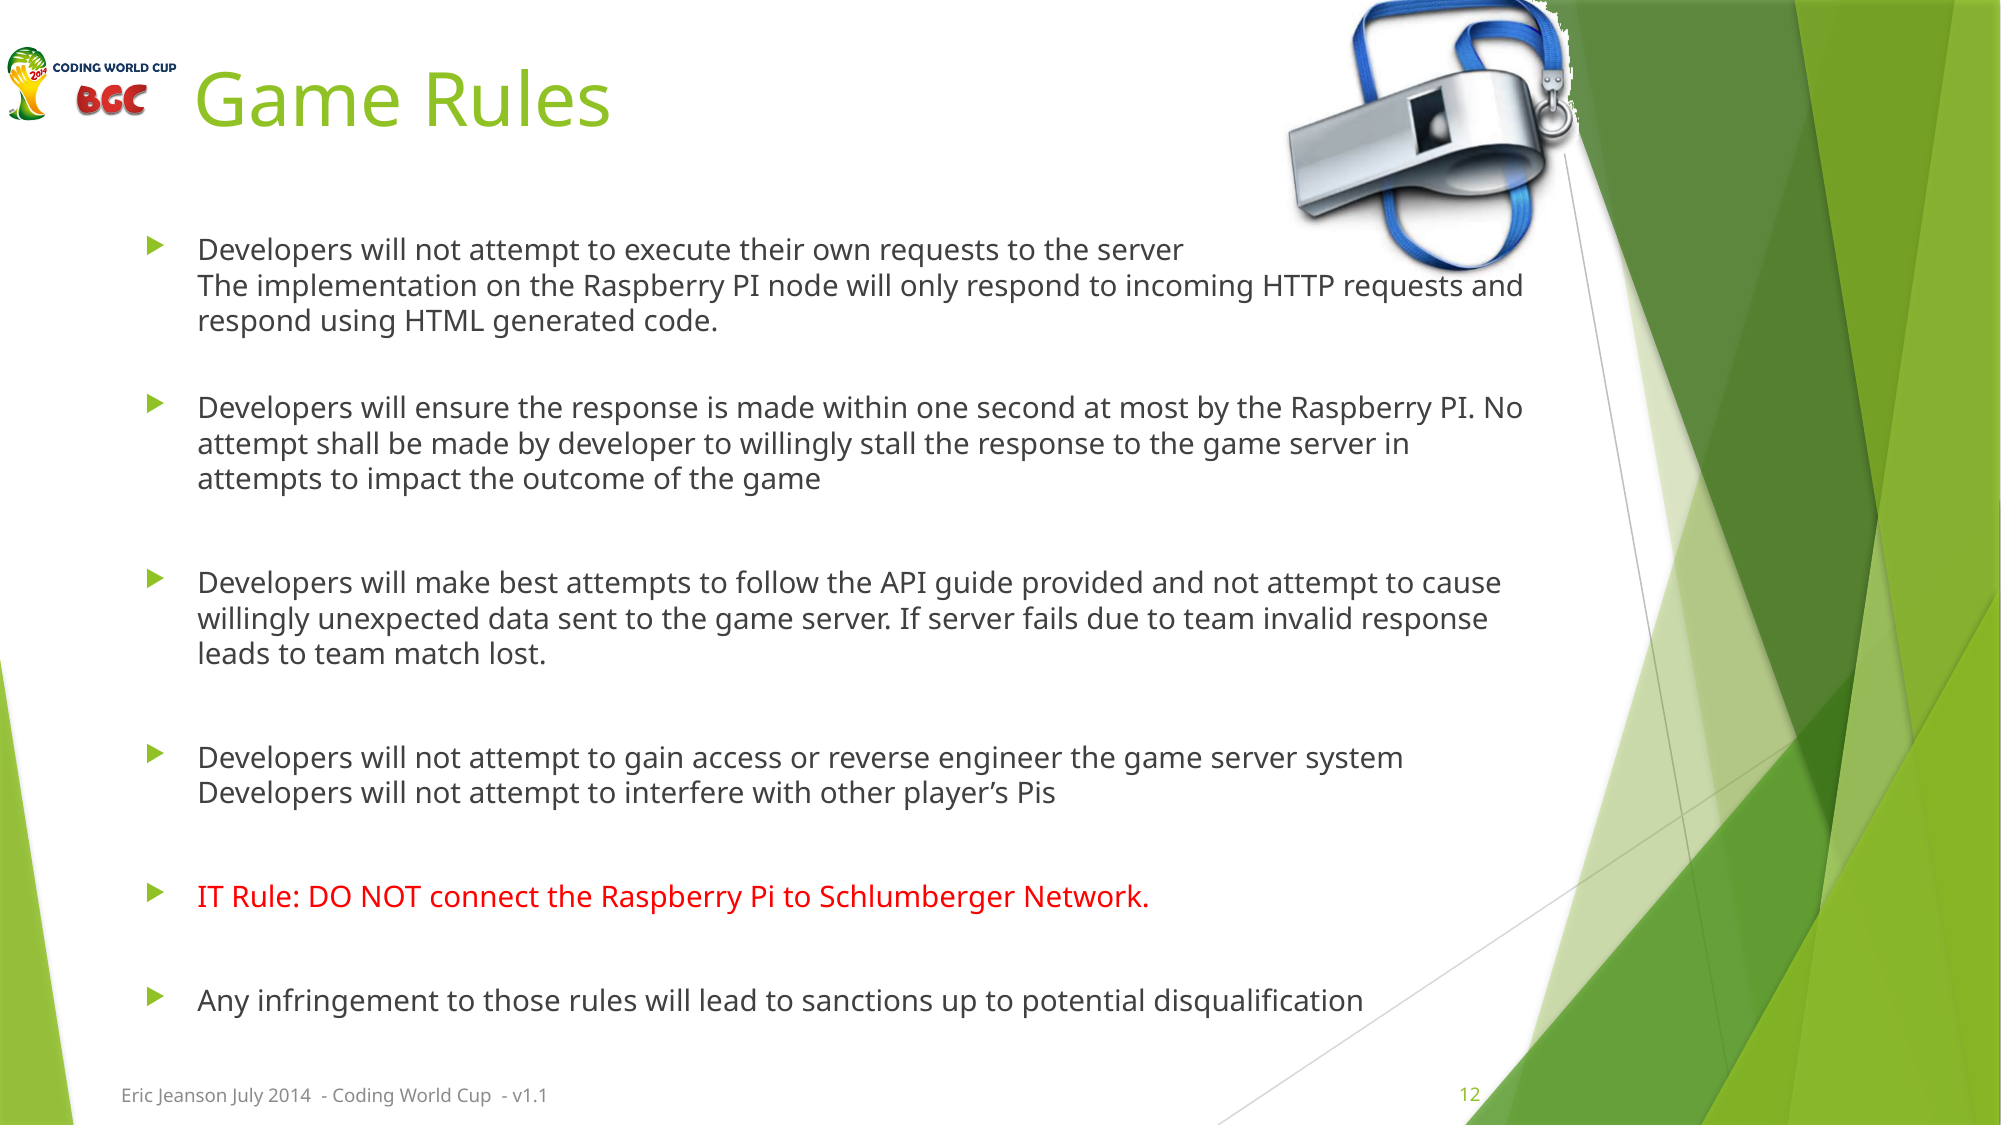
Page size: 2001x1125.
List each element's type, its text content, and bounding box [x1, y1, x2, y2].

picture [1270, 0, 1601, 299]
list Developers will not attempt to execute their own requests to the server The implementation on the Raspberry PI node will only respond to incoming HTTP requests and respond using HTML generated code. Developers will ensure the response is made within one second at most by the Raspberry PI. No attempt shall be made by developer to willingly stall the response to the game server in attempts to impact the outcome of the game Developers will make best attempts to follow the API guide provided and not attempt to cause willingly unexpected data sent to the game server. If server fails due to team invalid response leads to team match lost. Developers will not attempt to gain access or reverse engineer the game server system Developers will not attempt to interfere with other player’s Pis IT Rule: DO NOT connect the Raspberry Pi to Schlumberger Network. Any infringement to those rules will lead to sanctions up to potential disqualification [130, 223, 1541, 1028]
picture [6, 39, 181, 152]
title Game Rules [178, 44, 1265, 223]
